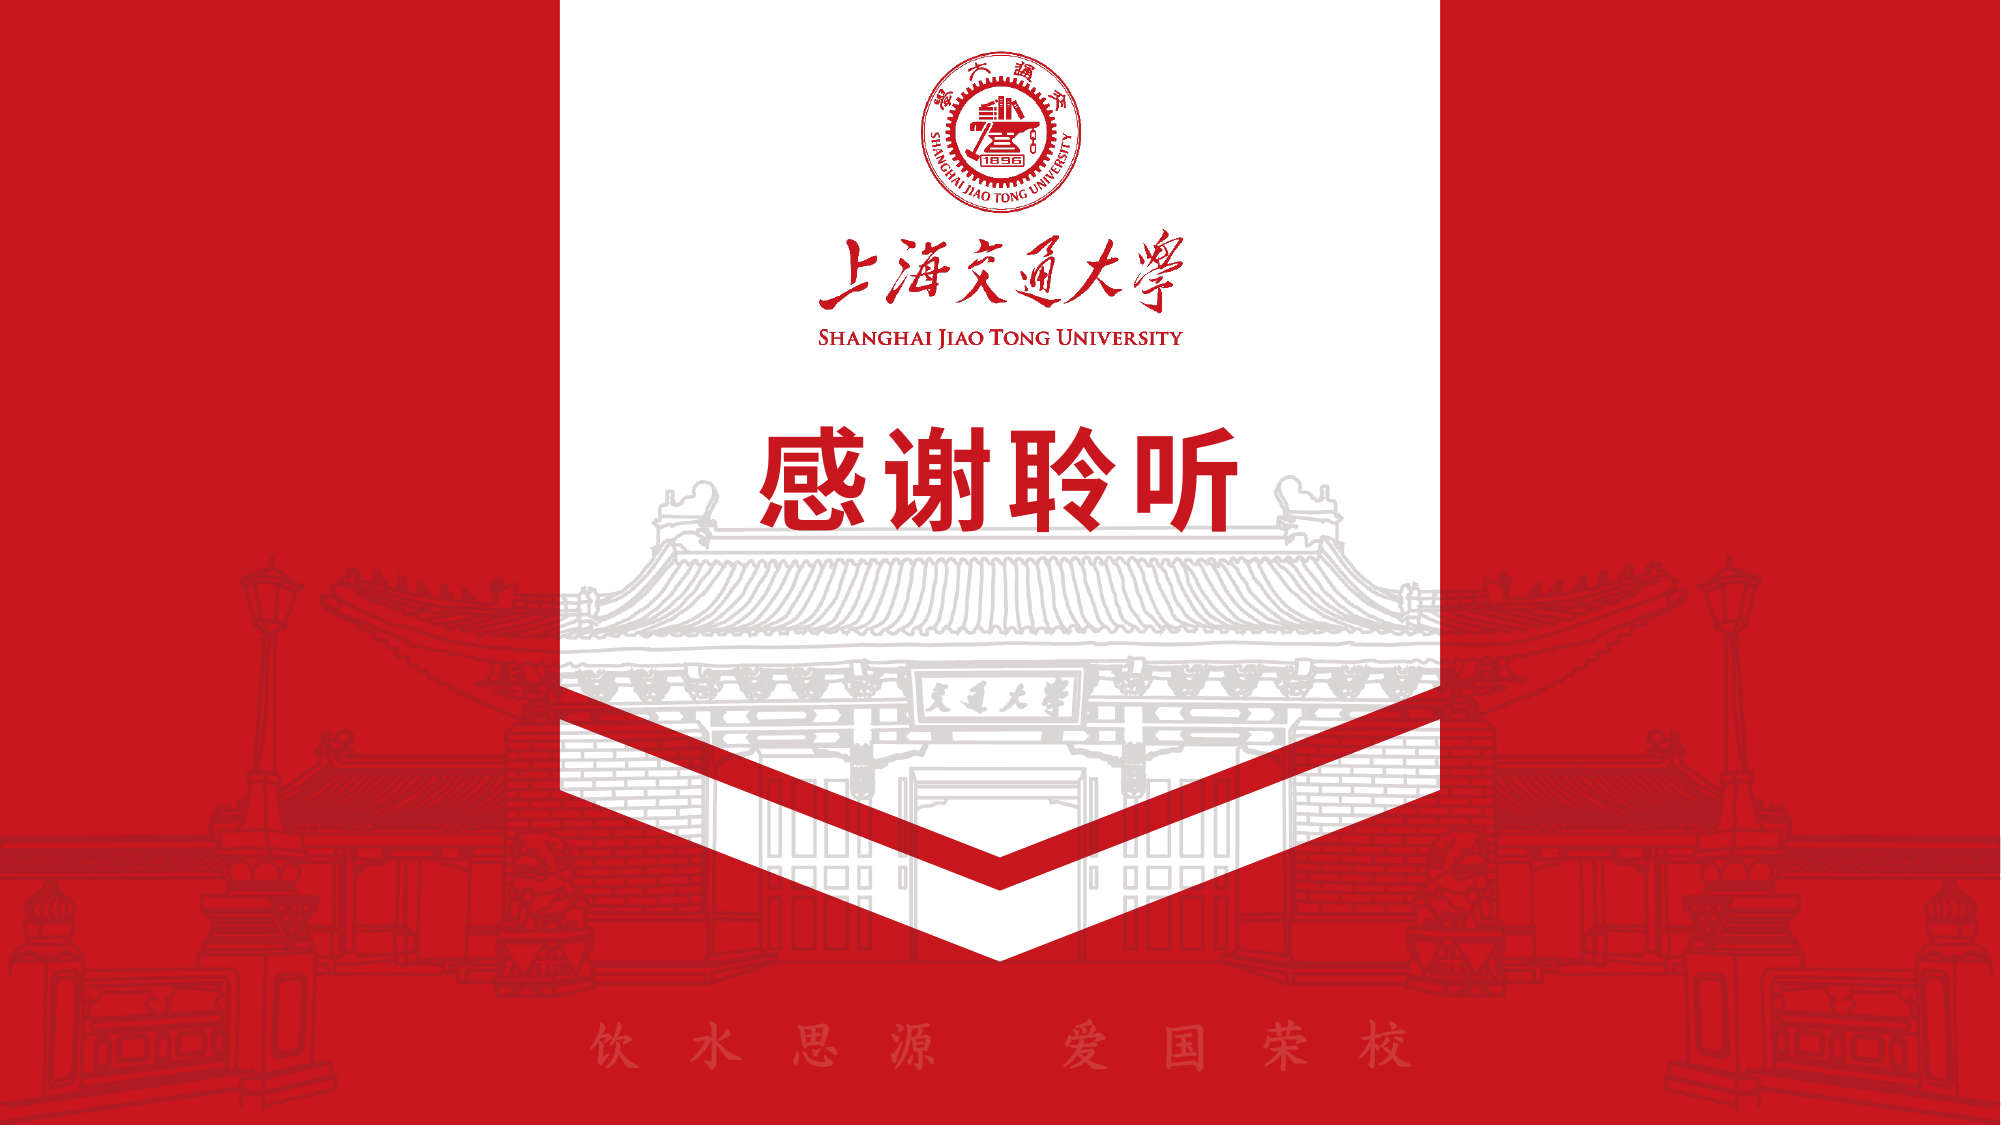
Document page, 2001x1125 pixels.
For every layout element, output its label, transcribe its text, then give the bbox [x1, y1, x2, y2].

picture [752, 30, 1248, 379]
list 感谢聆听 [484, 428, 1516, 527]
